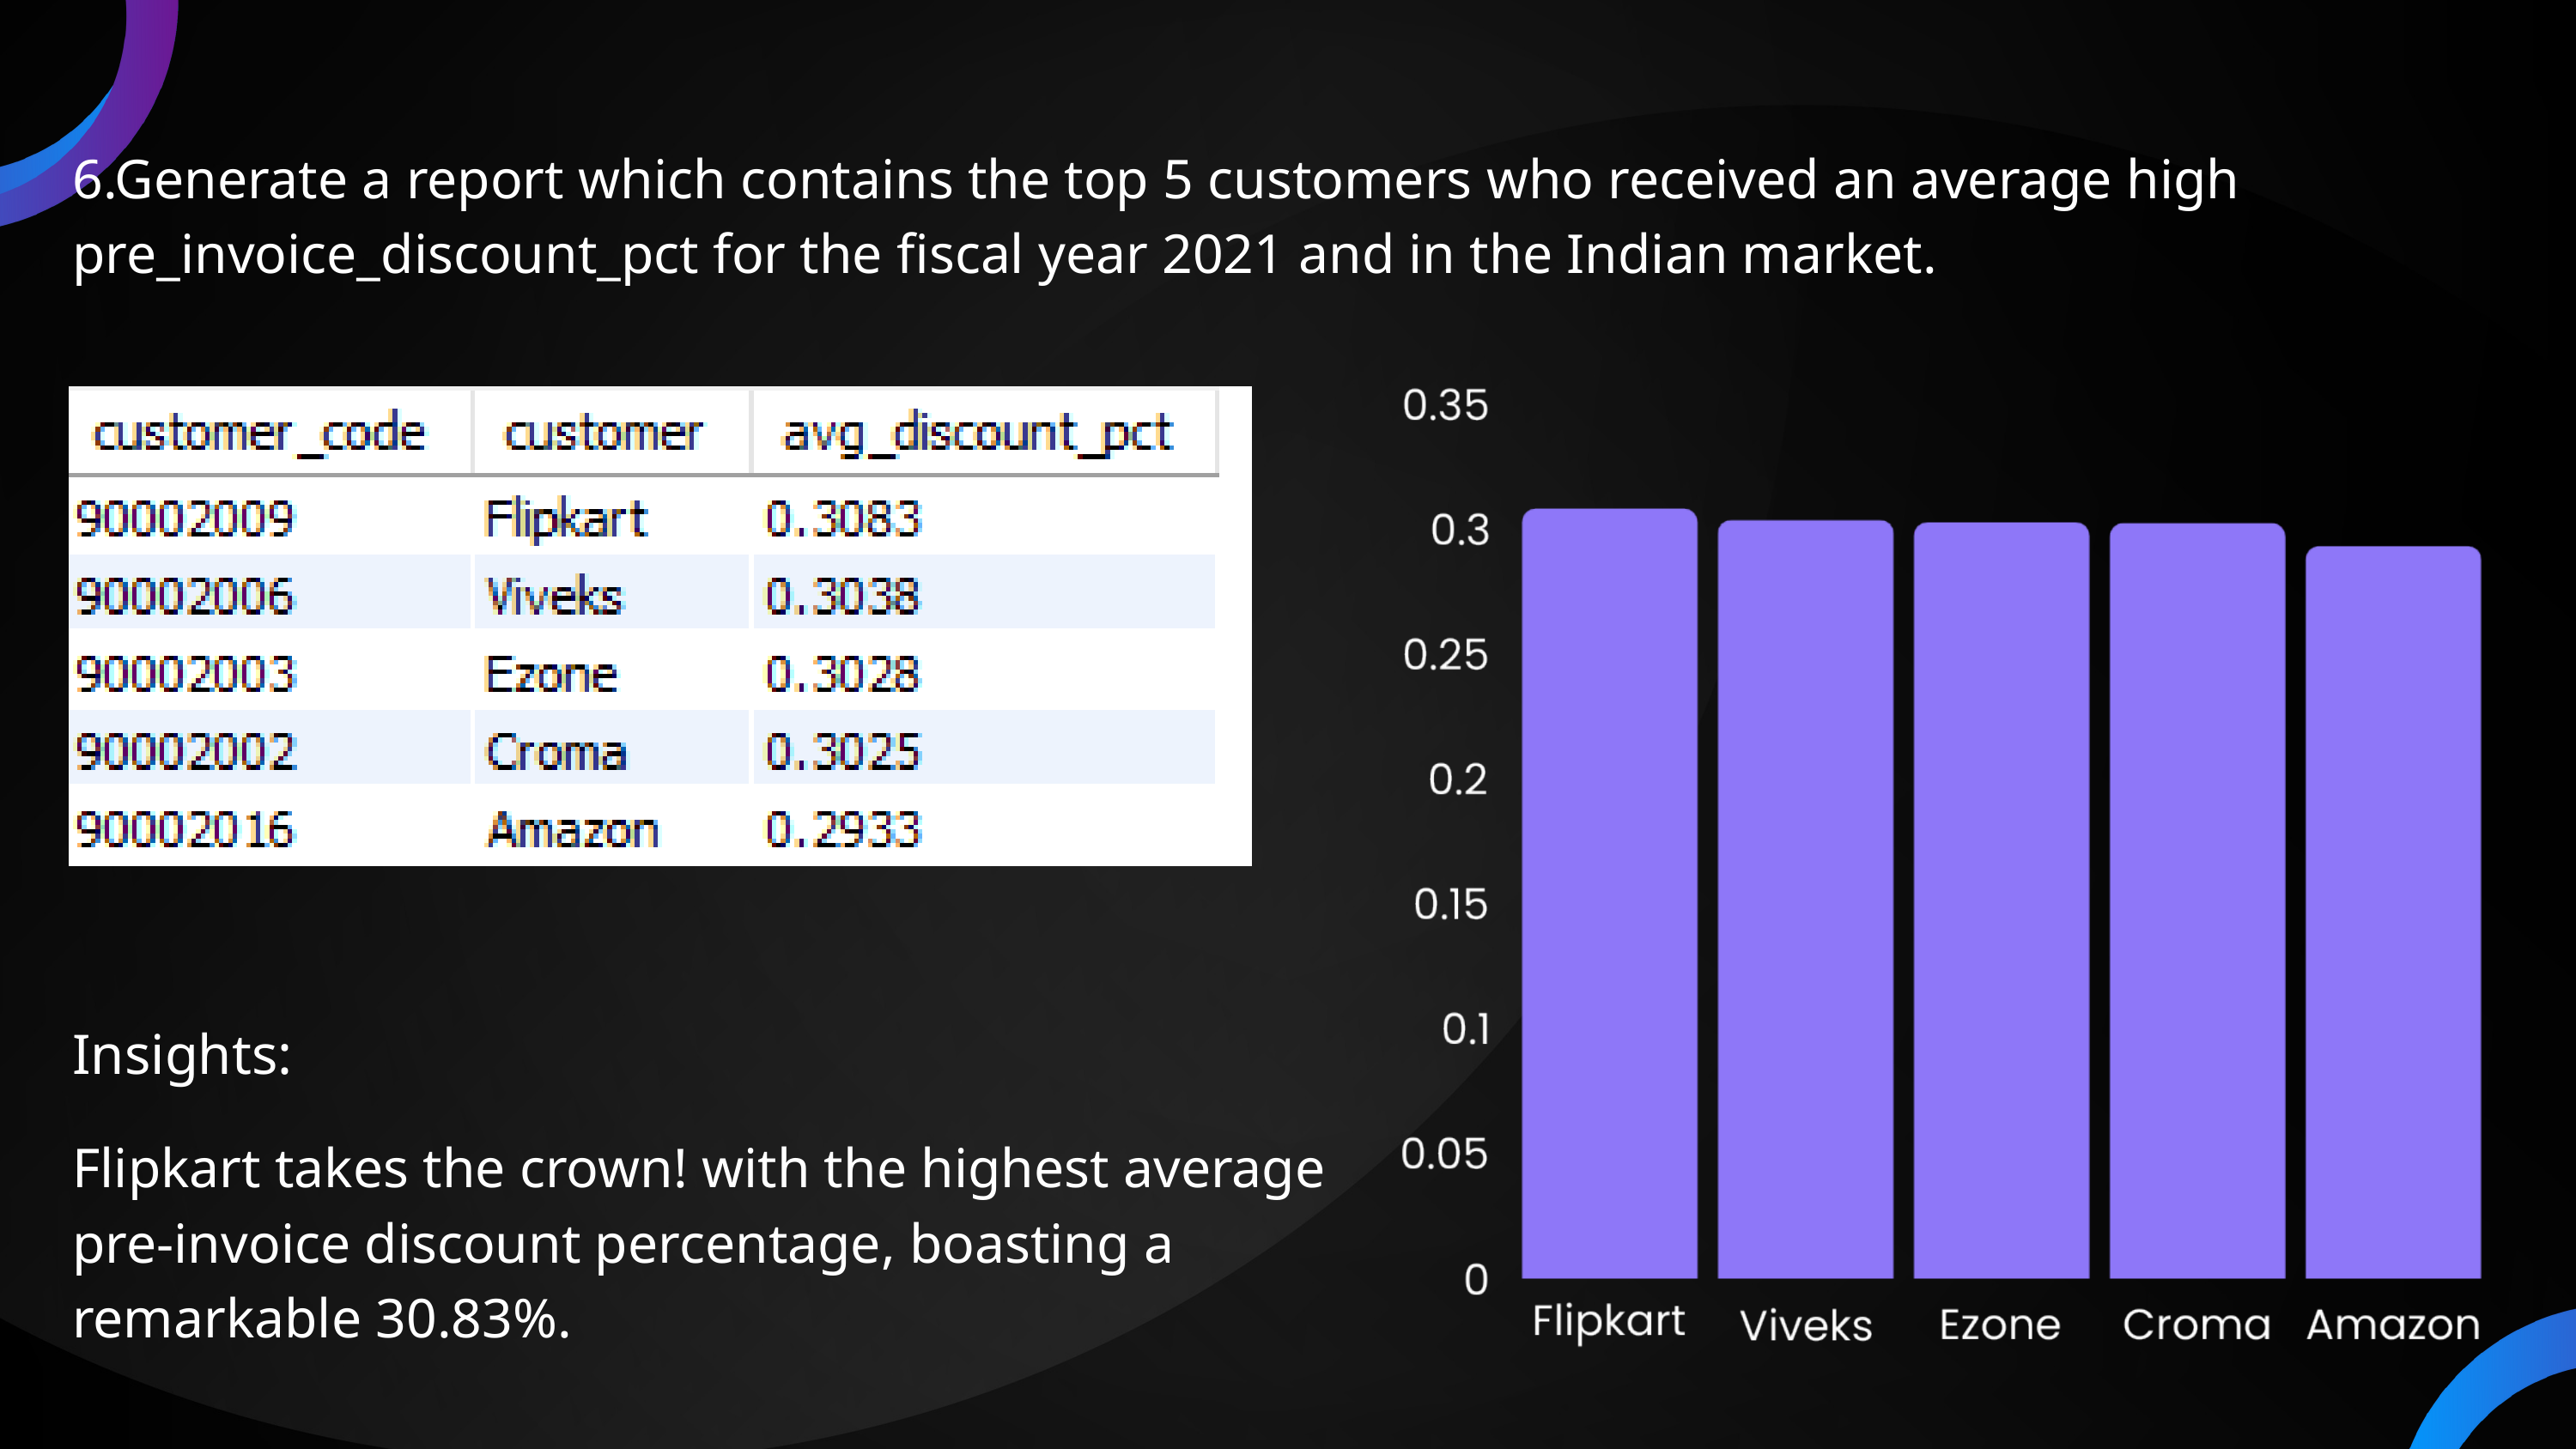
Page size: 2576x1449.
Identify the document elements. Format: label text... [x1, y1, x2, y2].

text_box [179, 0, 2576, 276]
text_box Flipkart takes the crown! with the highest average pre-invoice discount percentage, boasting a remarkable 30.83%. [72, 1123, 1286, 1349]
text_box [69, 386, 1252, 866]
text_box Insights: [72, 1009, 357, 1086]
text_box 6.Generate a report which contains the top 5 customers who received an average high pre_invoice_discount_pct for the fiscal year 2021 and in the Indian market. [72, 134, 2432, 285]
text_box [0, 0, 179, 233]
picture [1291, 278, 2576, 1449]
text_box [0, 233, 1286, 1449]
